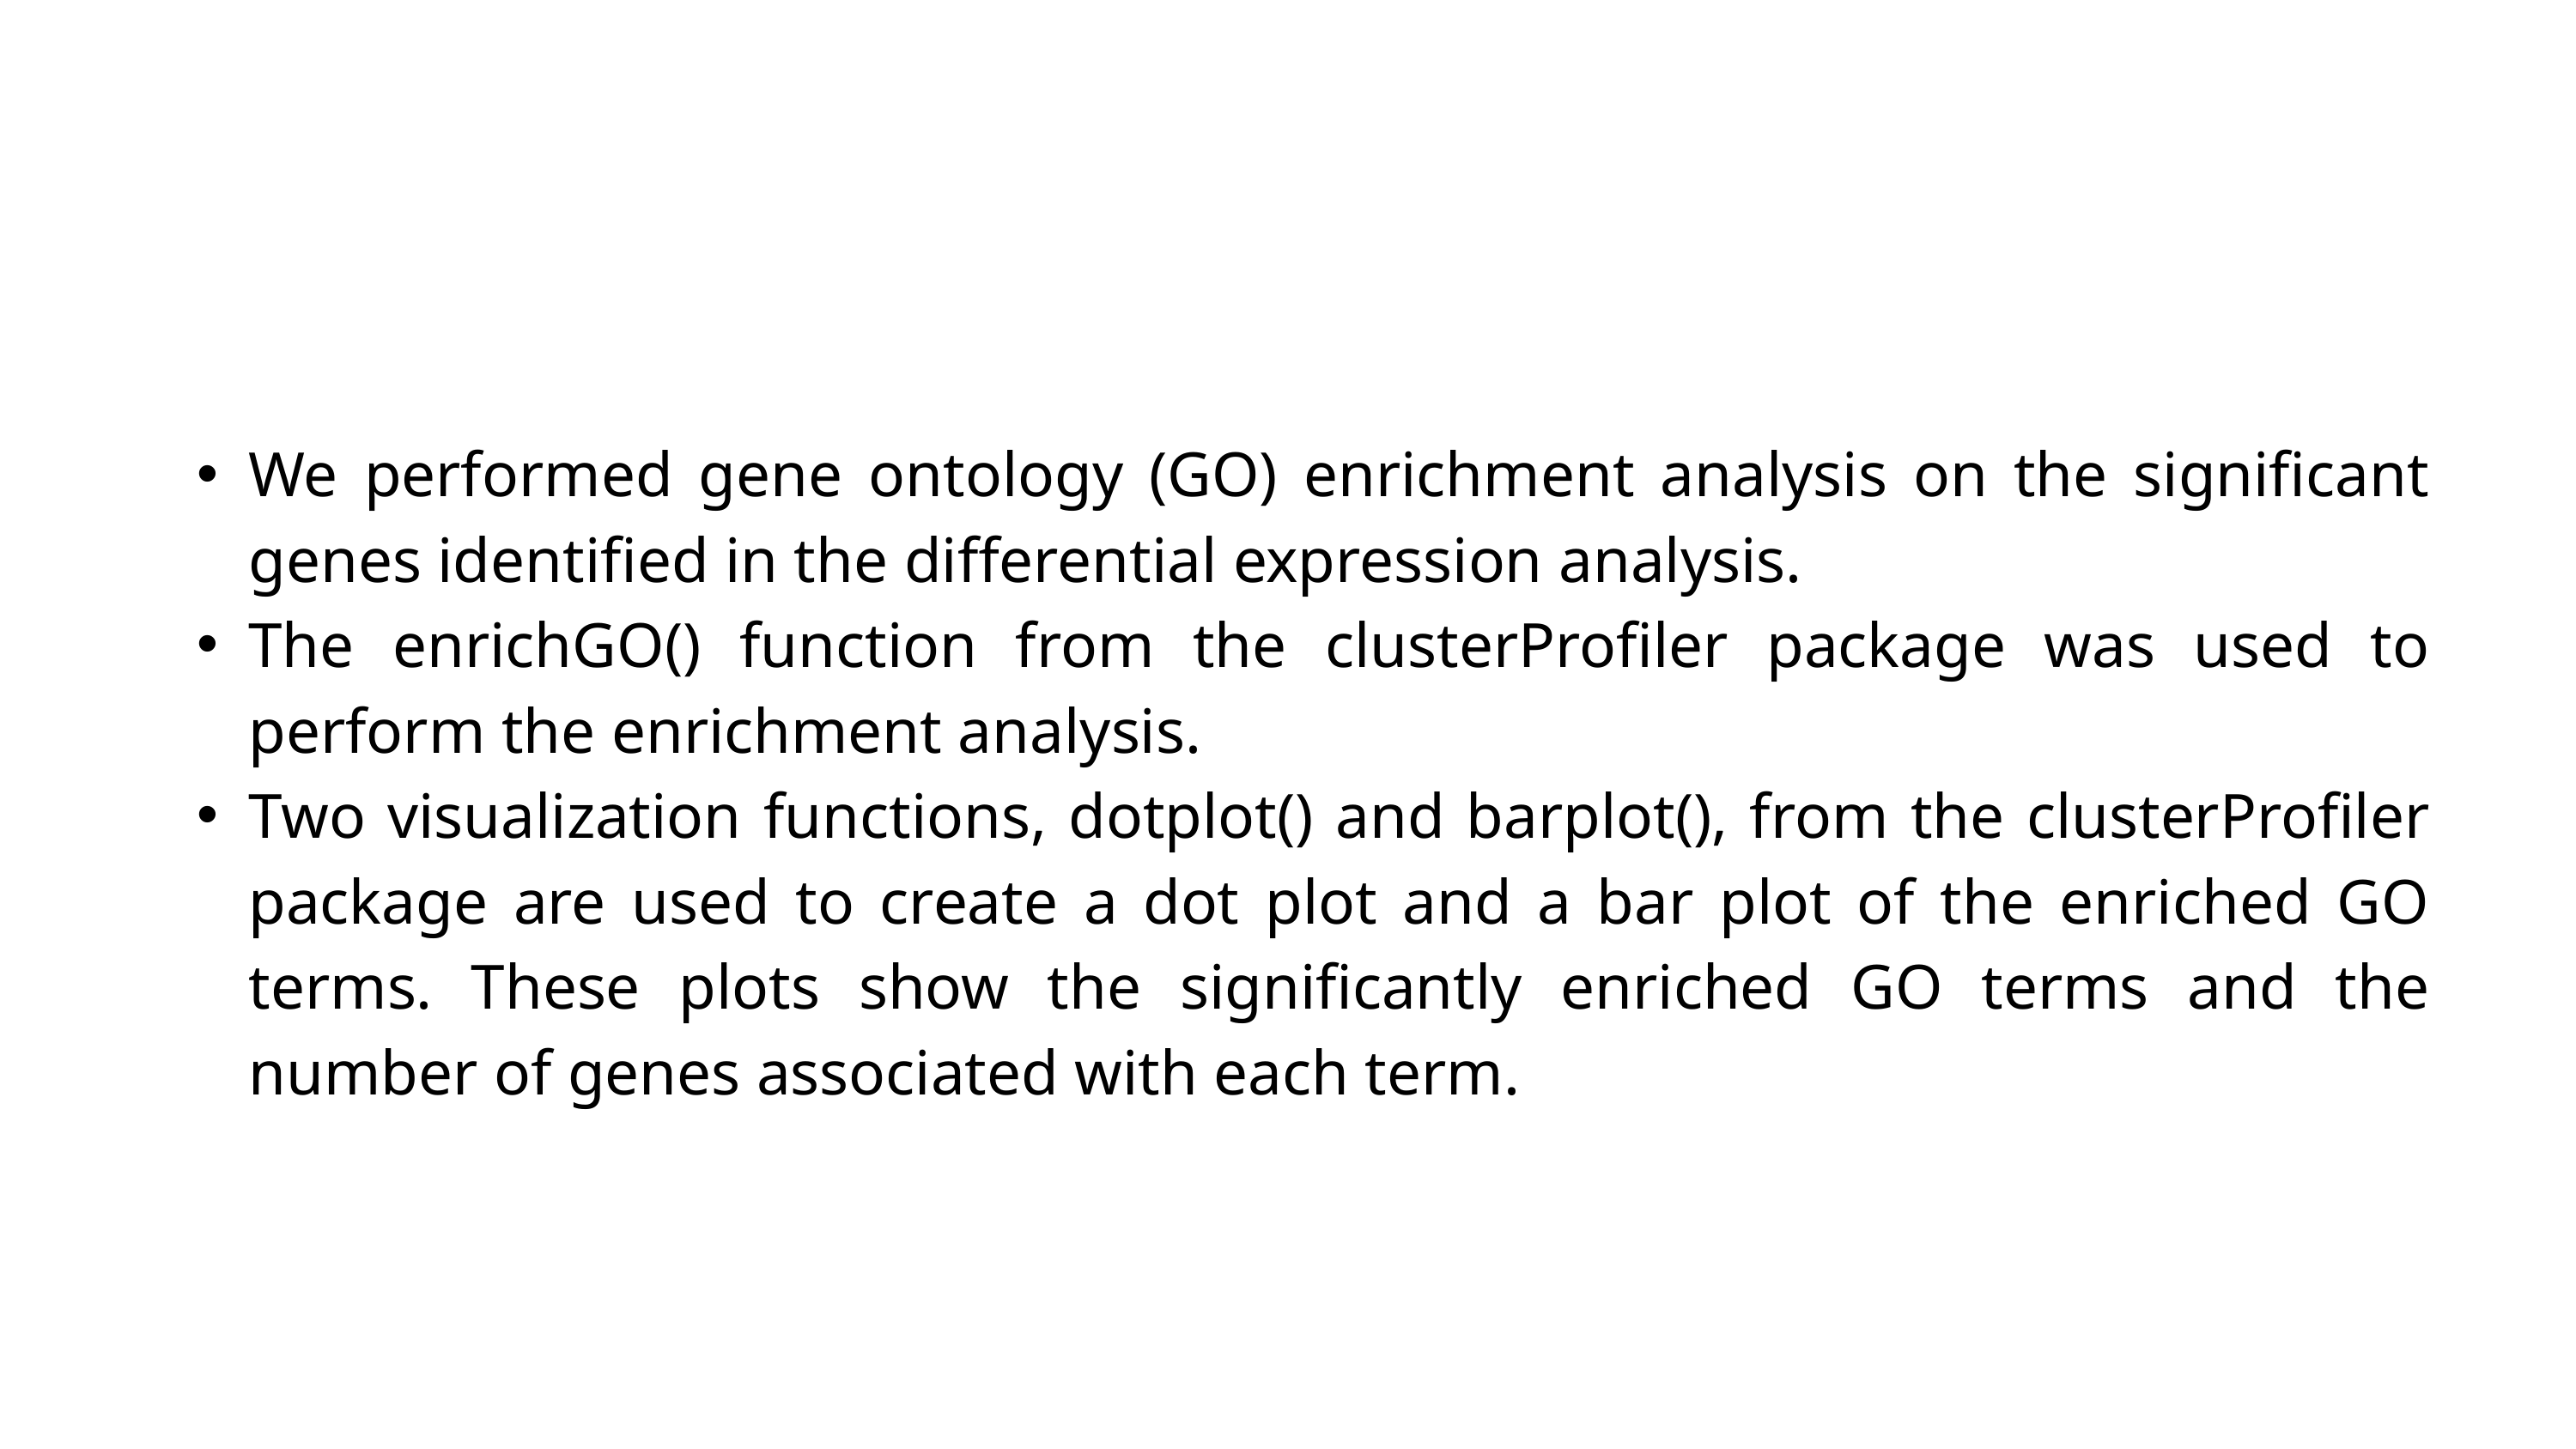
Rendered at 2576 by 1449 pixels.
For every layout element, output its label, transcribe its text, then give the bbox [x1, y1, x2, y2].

text_box We performed gene ontology (GO) enrichment analysis on the significant genes identified in the differential expression analysis. The enrichGO() function from the clusterProfiler package was used to perform the enrichment analysis. Two visualization functions, dotplot() and barplot(), from the clusterProfiler package are used to create a dot plot and a bar plot of the enriched GO terms. These plots show the significantly enriched GO terms and the number of genes associated with each term. [144, 423, 2432, 1107]
